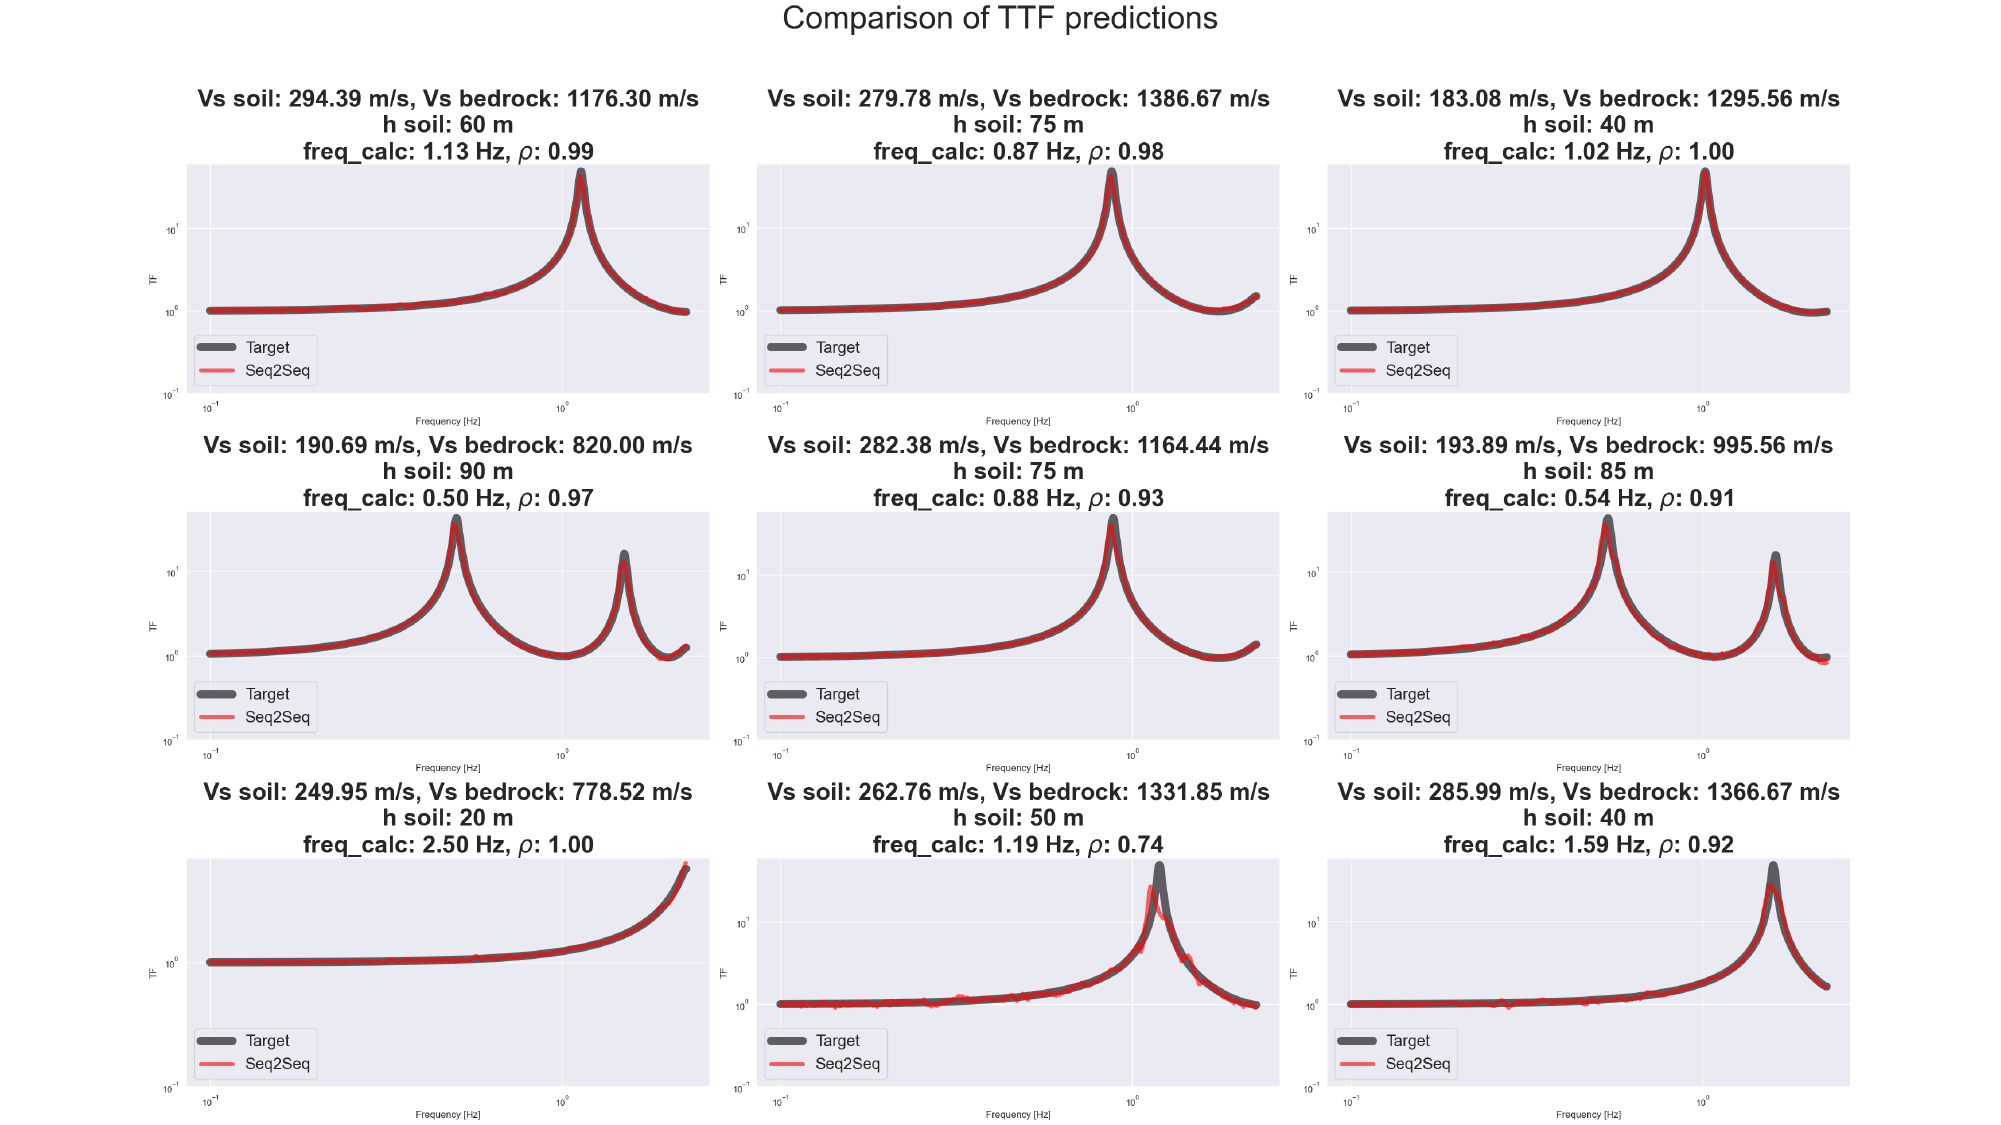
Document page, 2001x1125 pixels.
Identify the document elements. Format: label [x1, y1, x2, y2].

picture [143, 0, 1856, 1125]
